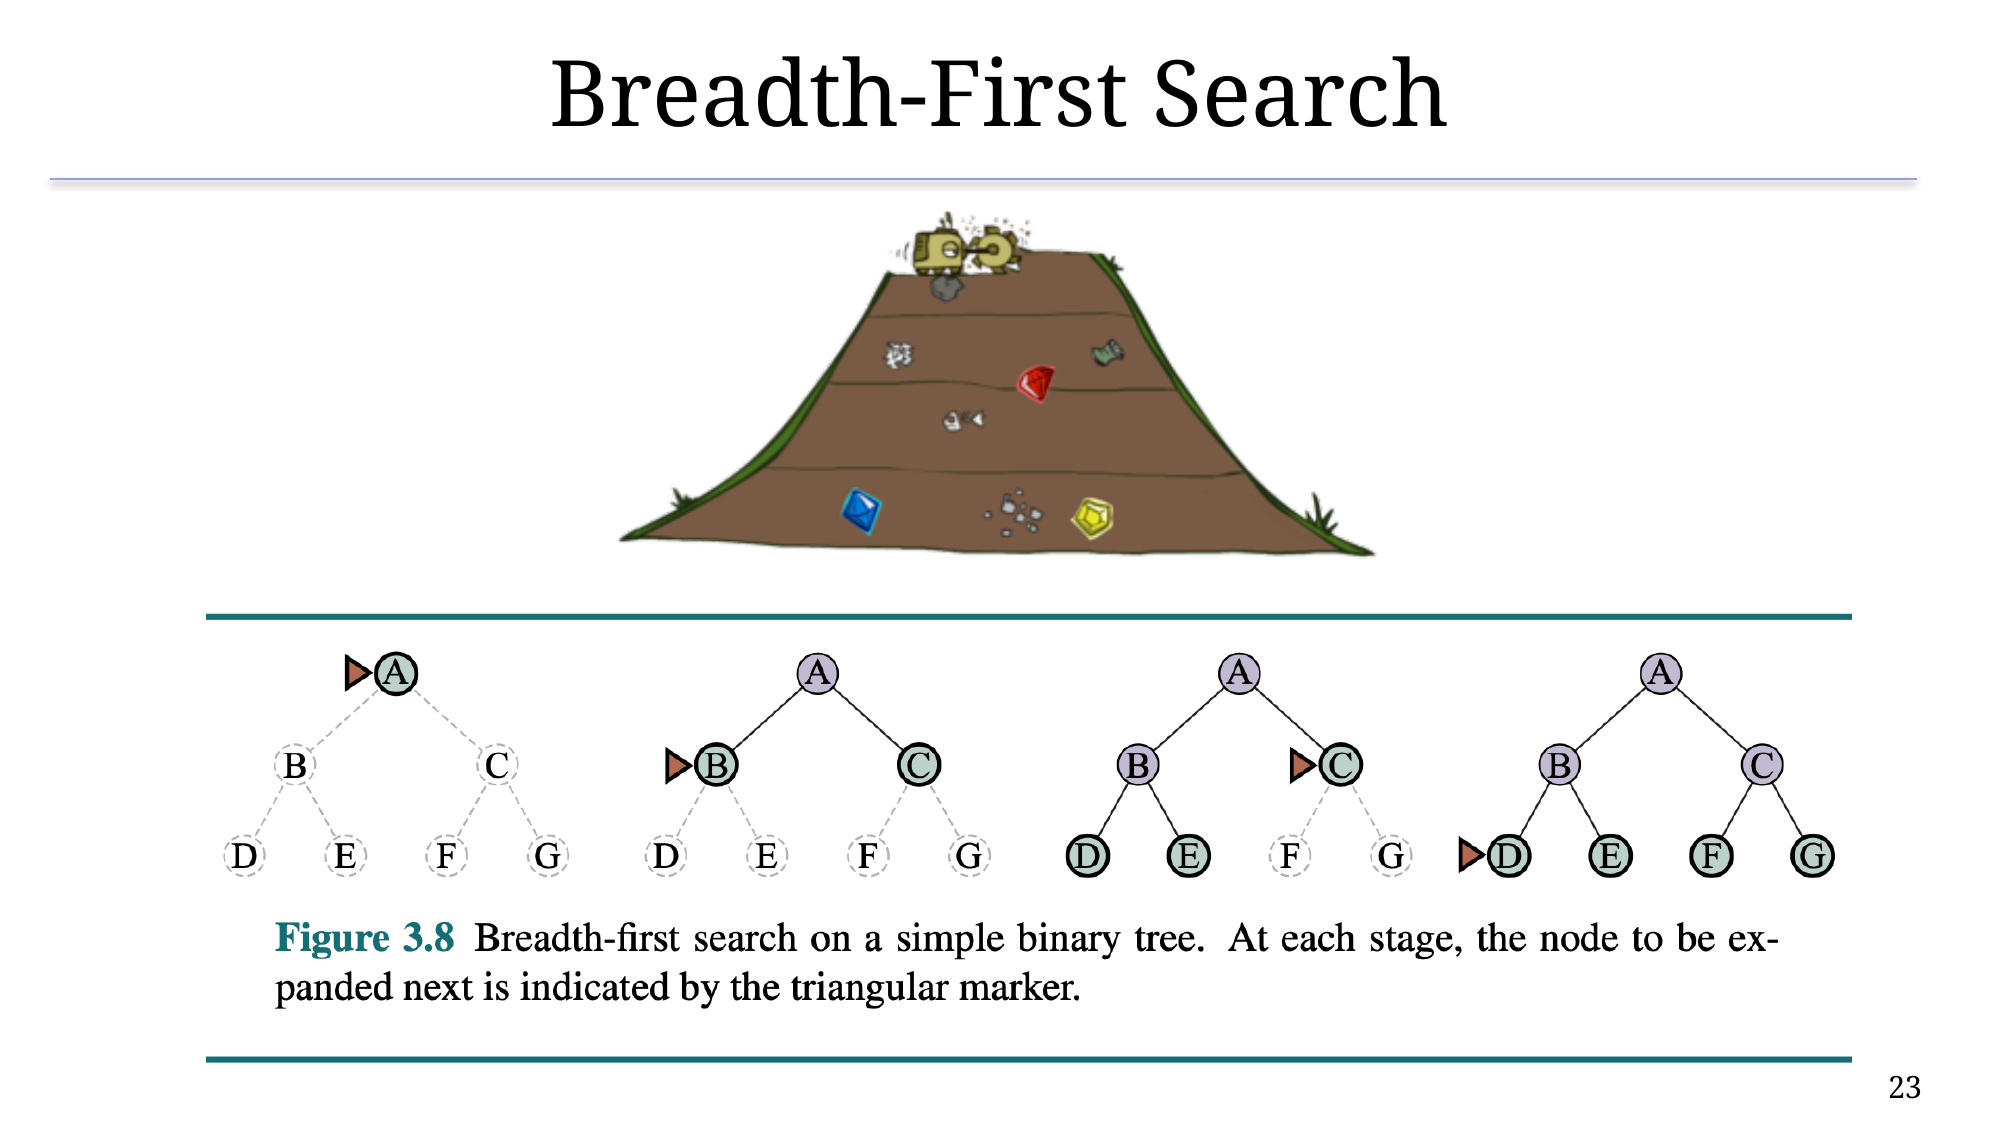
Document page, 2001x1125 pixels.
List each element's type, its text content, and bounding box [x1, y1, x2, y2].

picture [615, 183, 1385, 561]
picture [206, 610, 1852, 1065]
title Breadth-First Search [0, 0, 2000, 184]
slide_number 23 [1583, 1062, 1934, 1112]
